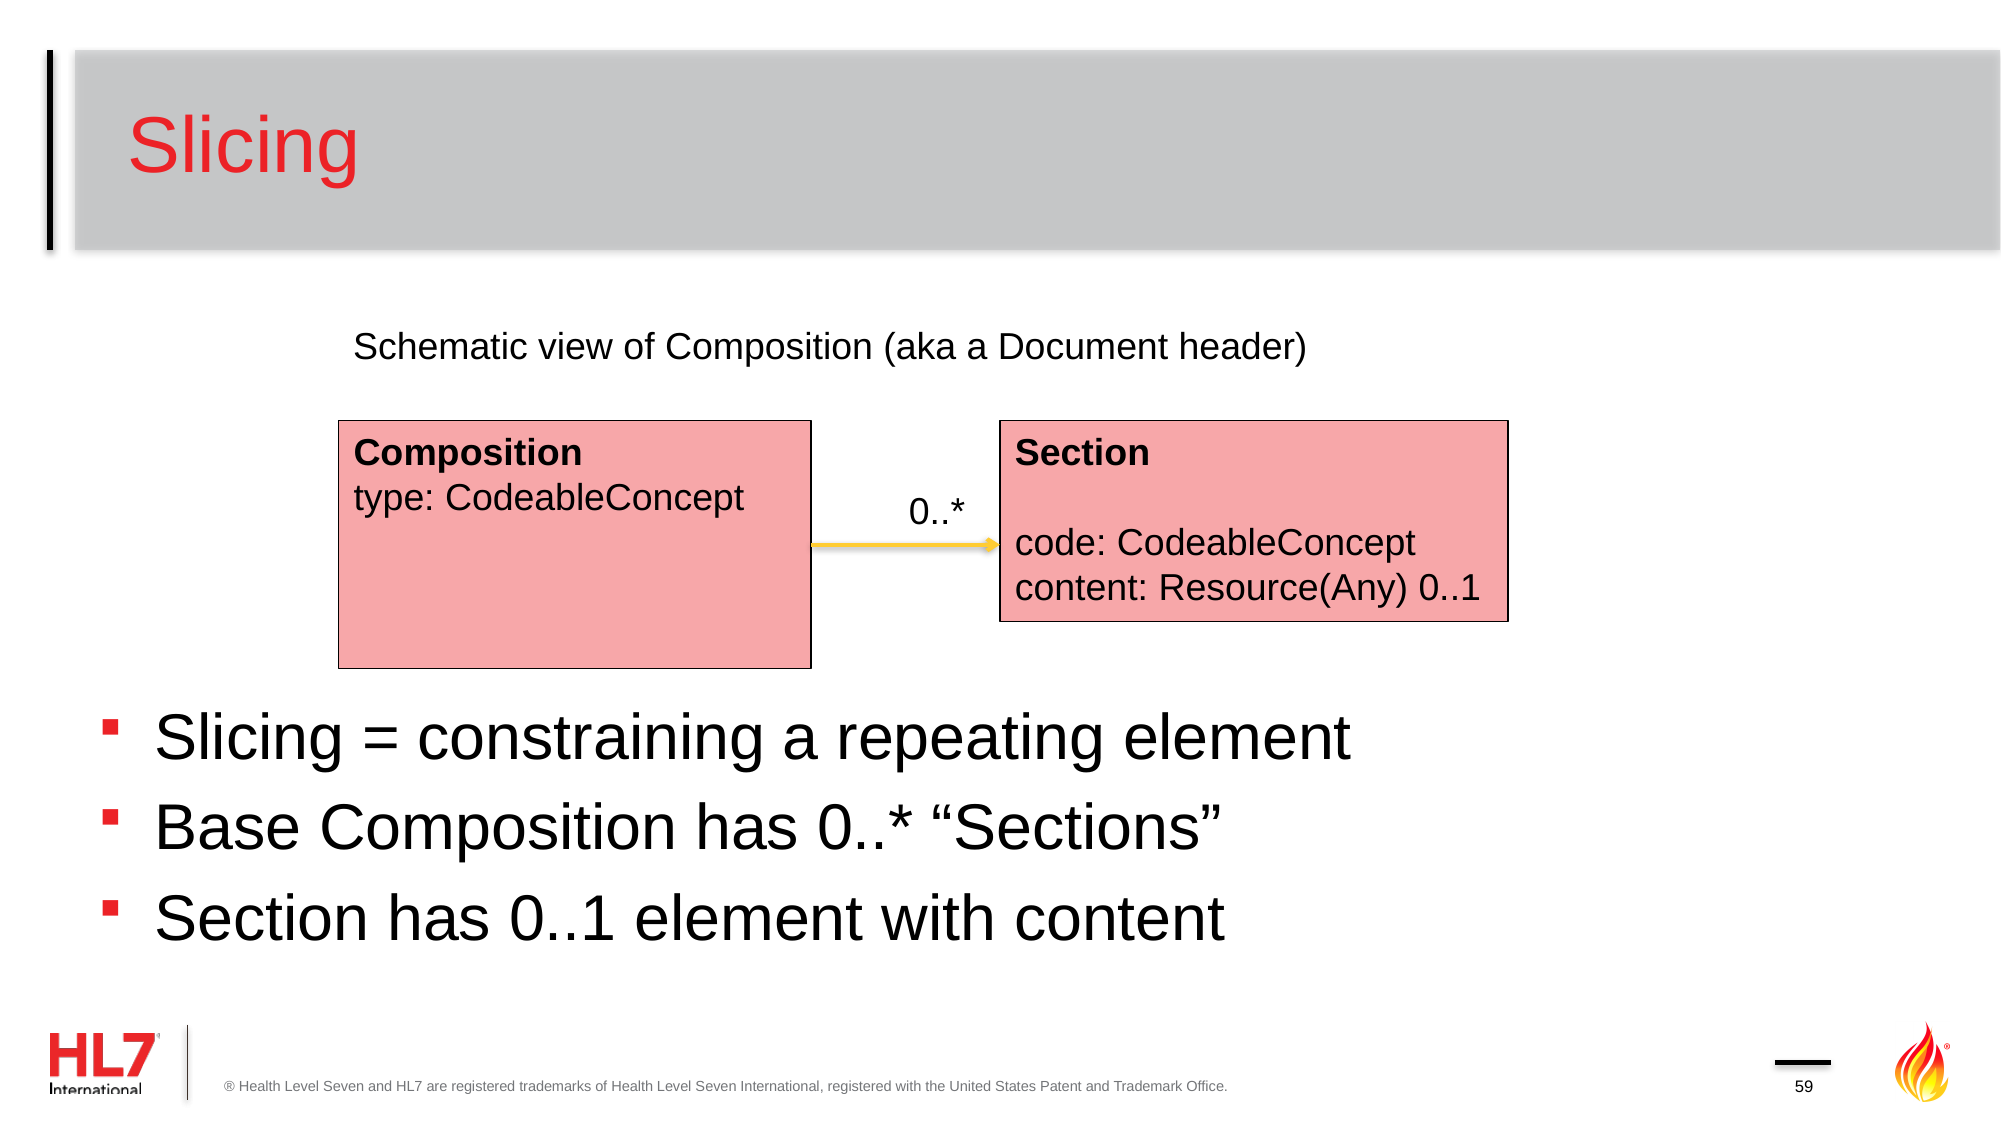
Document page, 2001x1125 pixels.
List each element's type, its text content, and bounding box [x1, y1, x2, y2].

slide_number 59 [1762, 1062, 1847, 1104]
text_box Schematic view of Composition (aka a Document header) [338, 314, 1473, 375]
text_box Composition type: CodeableConcept [338, 420, 811, 669]
list Slicing = constraining a repeating element Base Composition has 0..* “Sections” Section has 0..1 element with content [83, 687, 1917, 1026]
text_box Section code: CodeableConcept content: Resource(Any) 0..1 [999, 420, 1508, 622]
footer ® Health Level Seven and HL7 are registered trademarks of Health Level Seven International, registered with the United States Patent and Trademark Office. [209, 1062, 1275, 1102]
title Slicing [112, 49, 1897, 251]
text_box 0..* [894, 479, 981, 540]
picture [1895, 1021, 1950, 1102]
